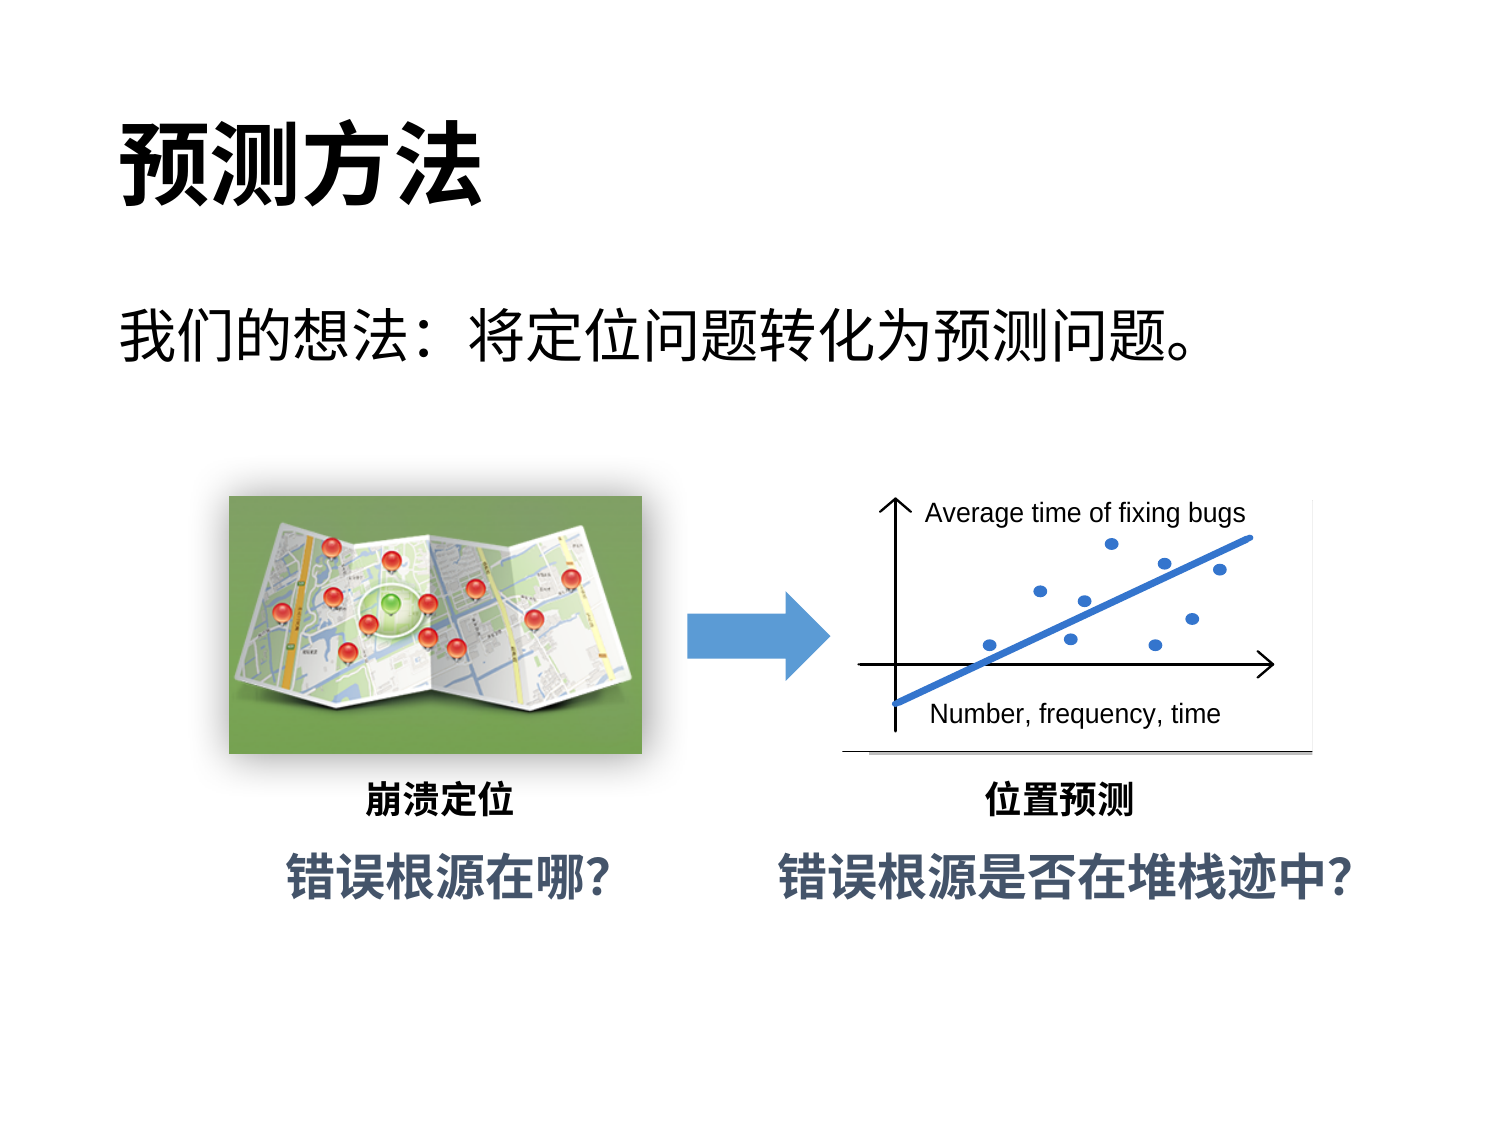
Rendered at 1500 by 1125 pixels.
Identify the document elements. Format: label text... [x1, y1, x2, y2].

title 预测方法 [103, 59, 1397, 278]
text_box 错误根源在哪？ [271, 837, 651, 913]
text_box 错误根源是否在堆栈迹中？ [762, 837, 1393, 913]
text_box [686, 588, 833, 684]
text_box 崩溃定位 [350, 768, 531, 828]
picture [842, 477, 1313, 755]
picture [229, 496, 642, 754]
list 我们的想法：将定位问题转化为预测问题。 [103, 299, 1397, 1014]
text_box 位置预测 [970, 768, 1150, 828]
